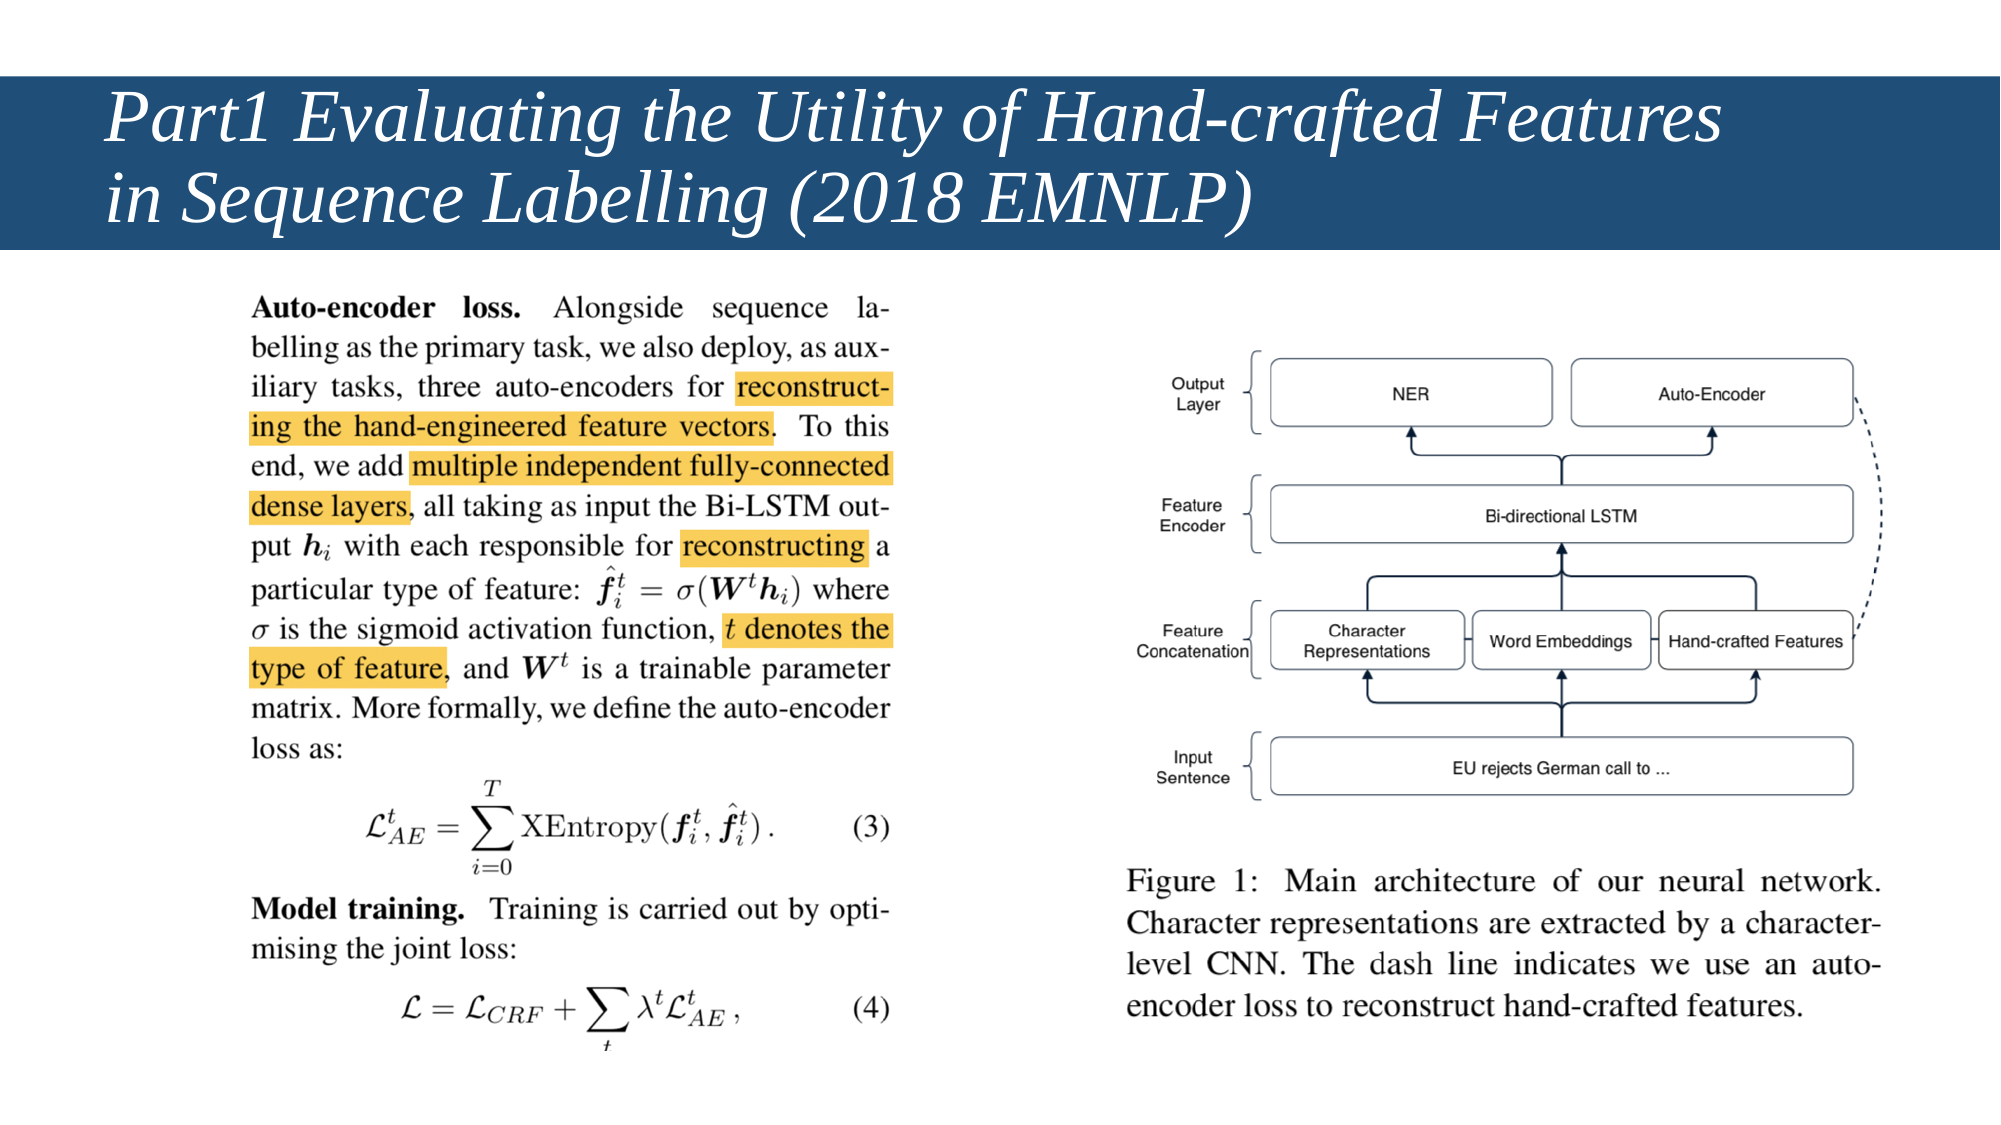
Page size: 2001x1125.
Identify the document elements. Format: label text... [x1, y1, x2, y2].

text_box [0, 75, 89, 251]
text_box [1815, 75, 2000, 251]
picture [1120, 311, 1909, 1033]
title Part1 Evaluating the Utility of Hand-crafted Features in Sequence Labelling (2018 EMNLP) [89, 66, 1815, 285]
picture [249, 284, 904, 1051]
